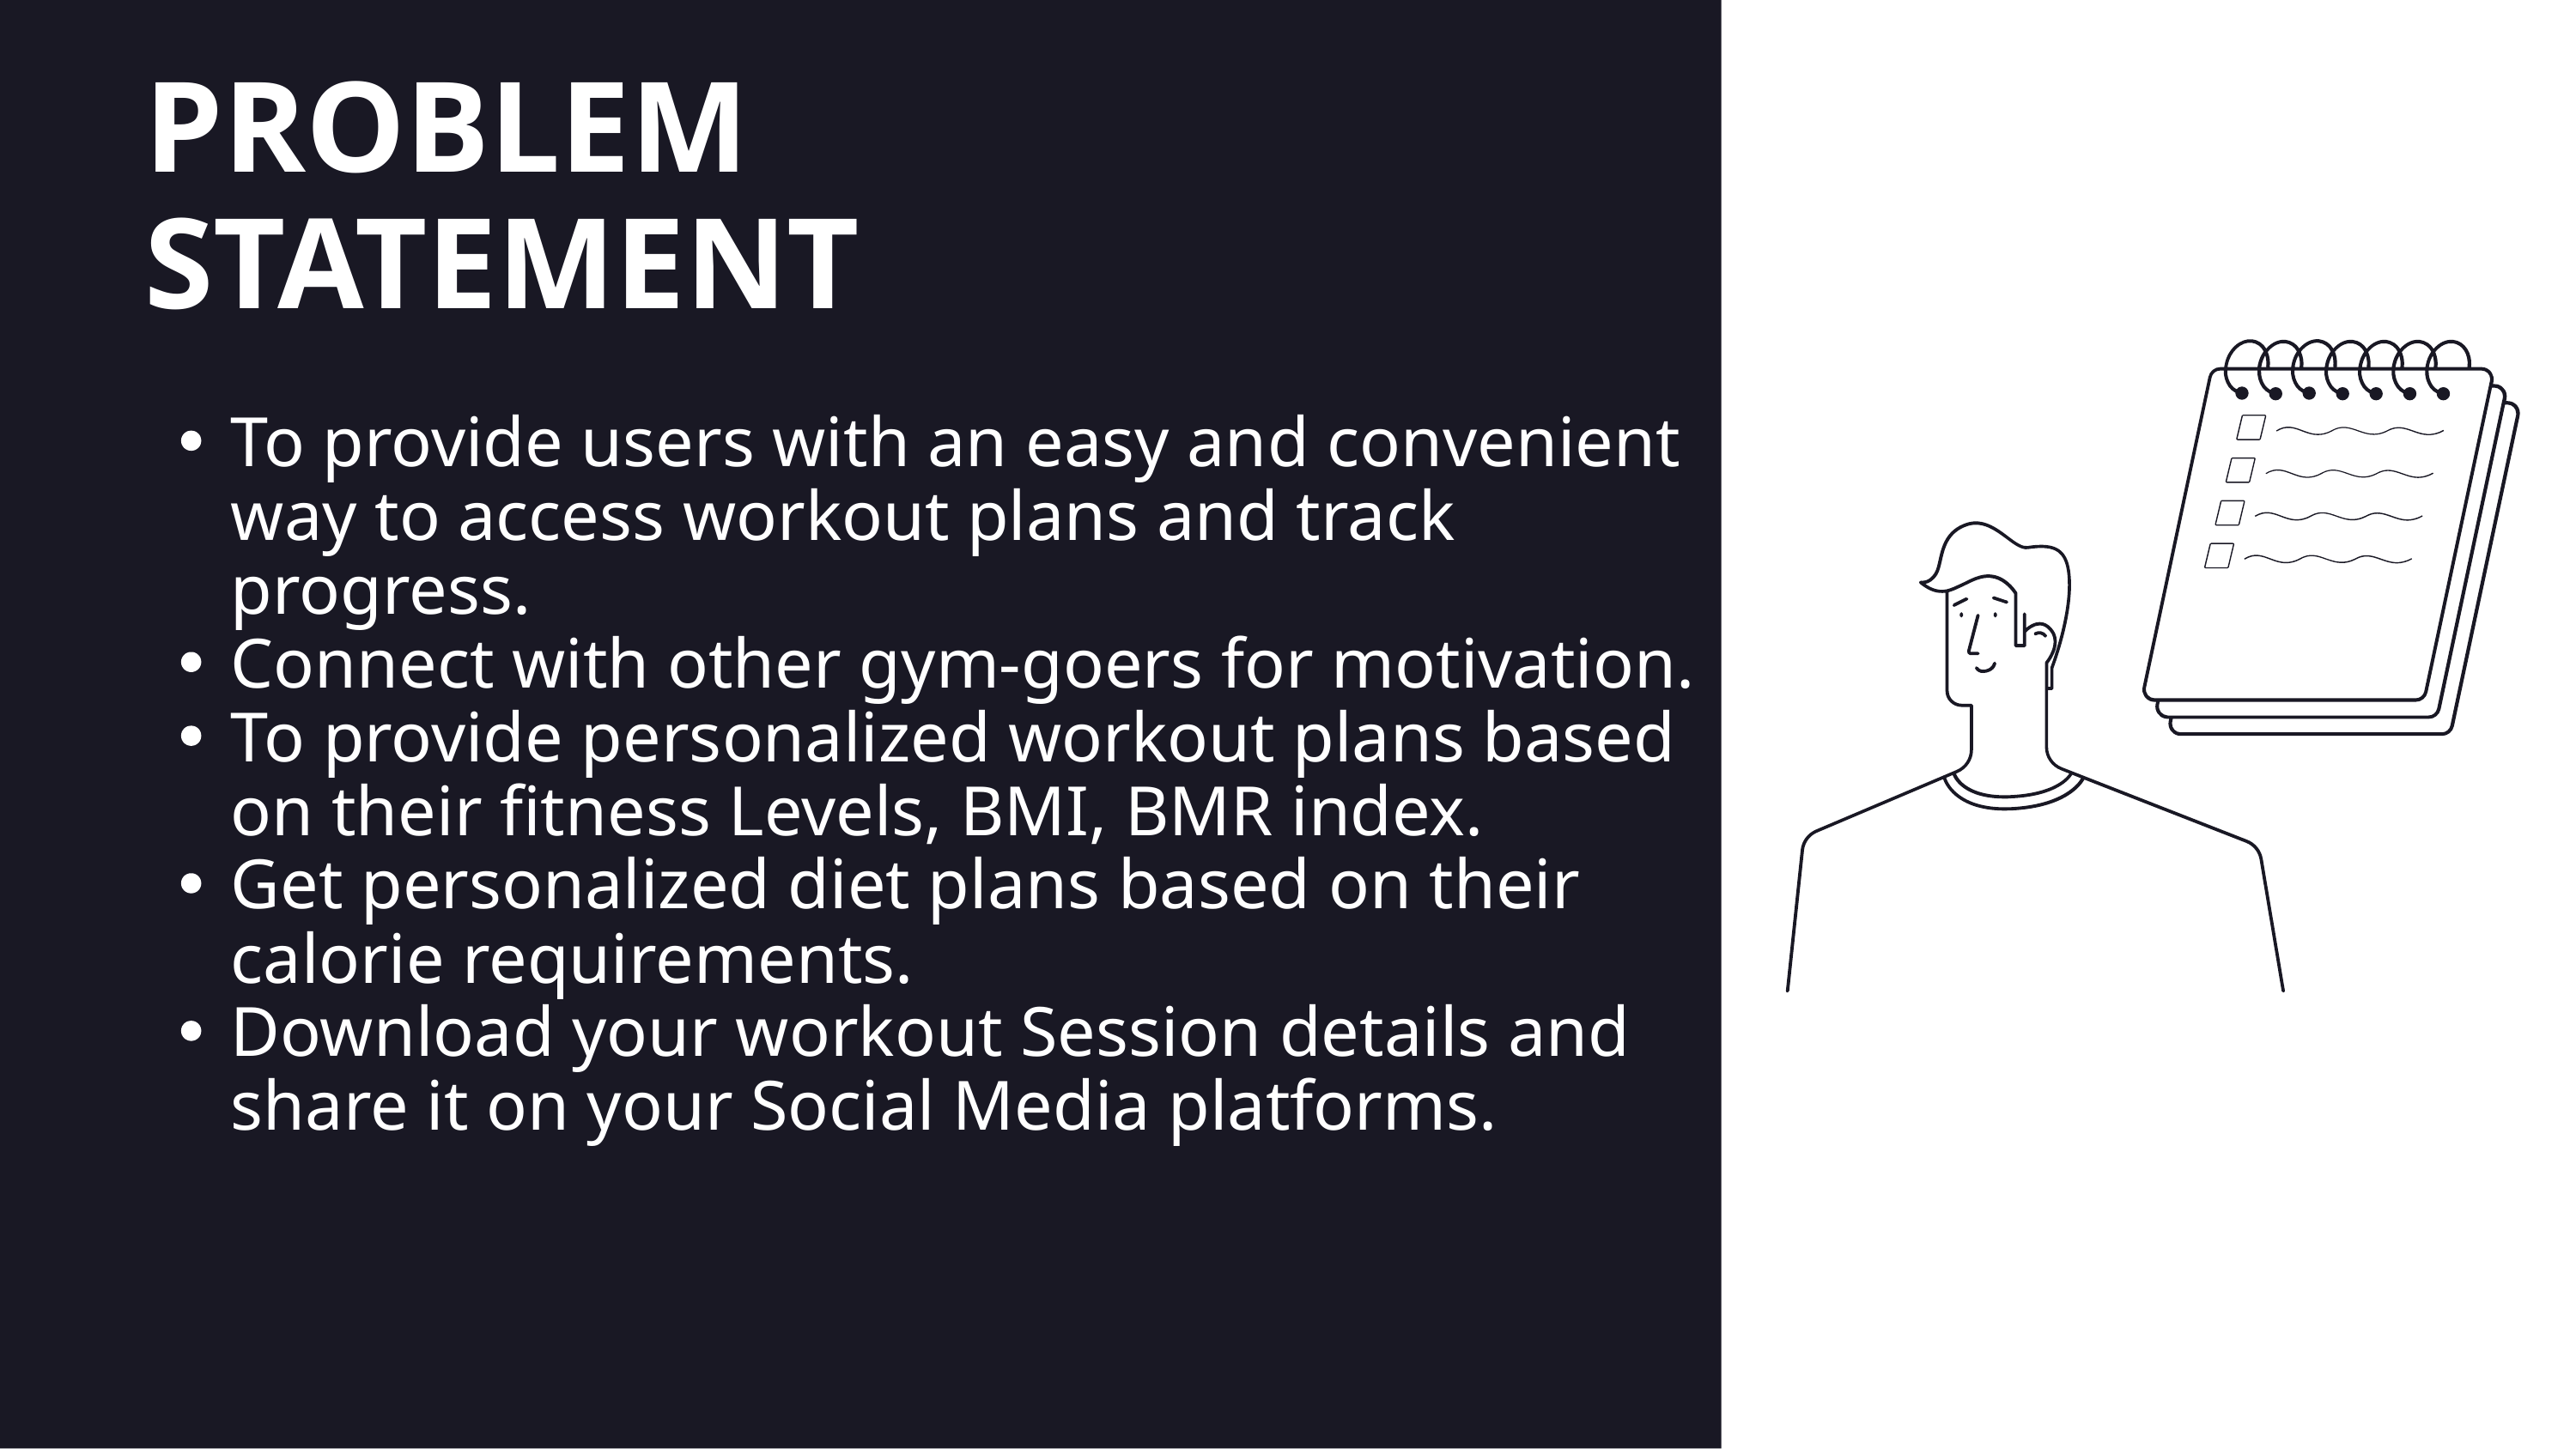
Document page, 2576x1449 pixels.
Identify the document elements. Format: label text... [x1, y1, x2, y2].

text_box [1785, 521, 2285, 993]
text_box STATEMENT [144, 183, 989, 329]
text_box Download your workout Session details and [231, 988, 1721, 1068]
text_box share it on your Social Media platforms. [231, 1062, 1589, 1142]
text_box [180, 652, 202, 672]
text_box [180, 1021, 202, 1041]
text_box To provide users with an easy and convenient [231, 398, 1801, 478]
text_box Connect with other gym-goers for motivation. [230, 620, 1792, 700]
text_box [180, 430, 202, 452]
text_box [0, 0, 1722, 1449]
text_box on their fitness Levels, BMI, BMR index. [231, 767, 1577, 840]
text_box progress. [230, 546, 550, 620]
text_box [180, 725, 202, 746]
text_box [180, 873, 202, 894]
text_box calorie requirements. [231, 914, 961, 988]
text_box [1722, 0, 2576, 1449]
text_box To provide personalized workout plans based [230, 693, 1777, 773]
text_box way to access workout plans and track [231, 472, 1556, 552]
text_box Get personalized diet plans based on their [230, 840, 1677, 921]
text_box PROBLEM [144, 46, 825, 183]
text_box [2142, 339, 2520, 737]
